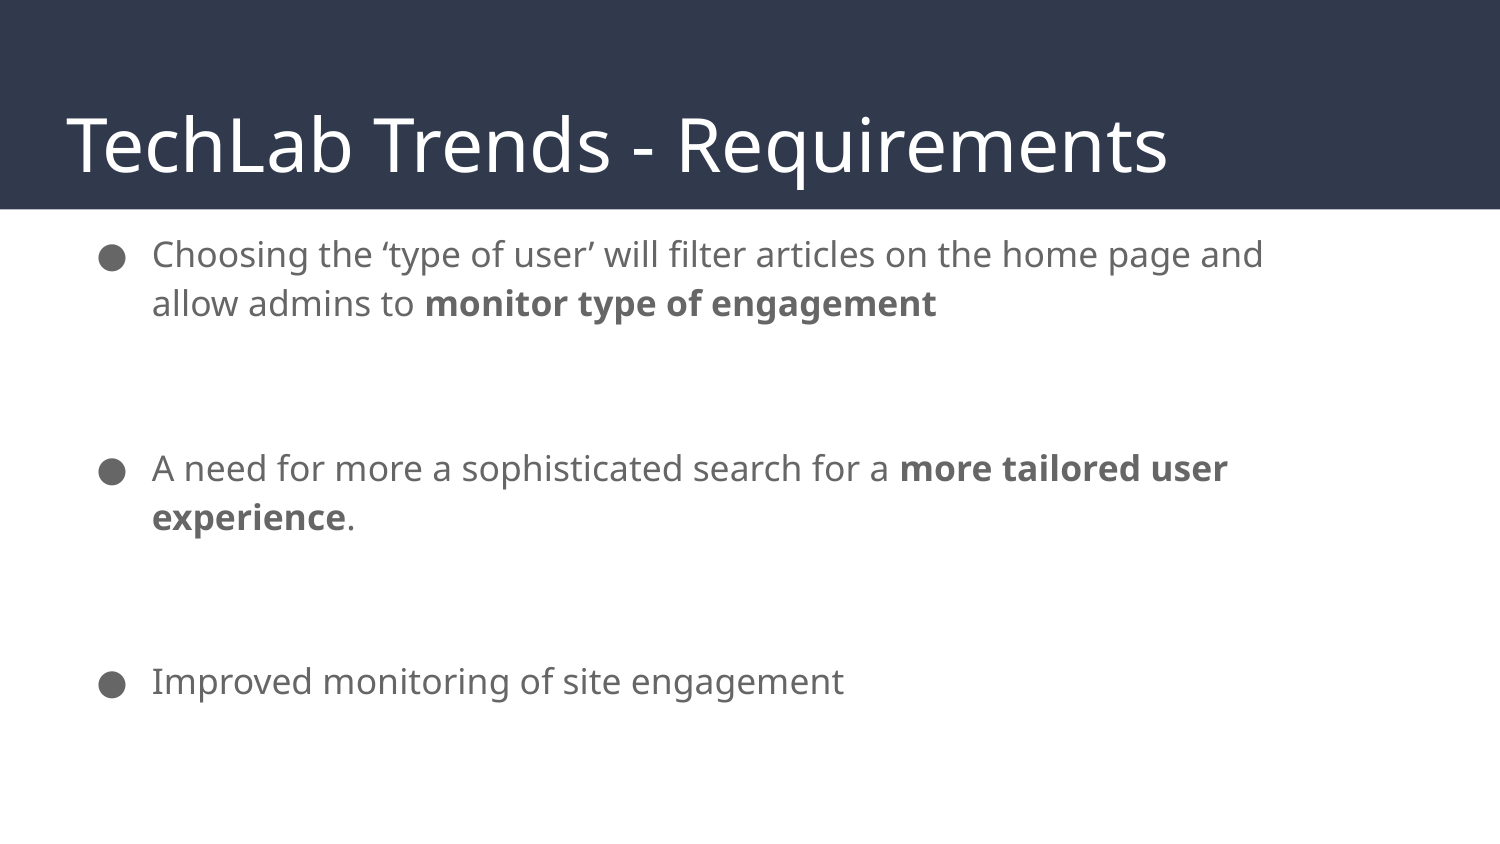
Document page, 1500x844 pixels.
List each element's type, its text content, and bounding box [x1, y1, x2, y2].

list Choosing the ‘type of user’ will filter articles on the home page and allow admins to monitor type of engagement A need for more a sophisticated search for a more tailored user experience. Improved monitoring of site engagement [61, 211, 1367, 772]
title TechLab Trends - Requirements [51, 82, 1449, 185]
